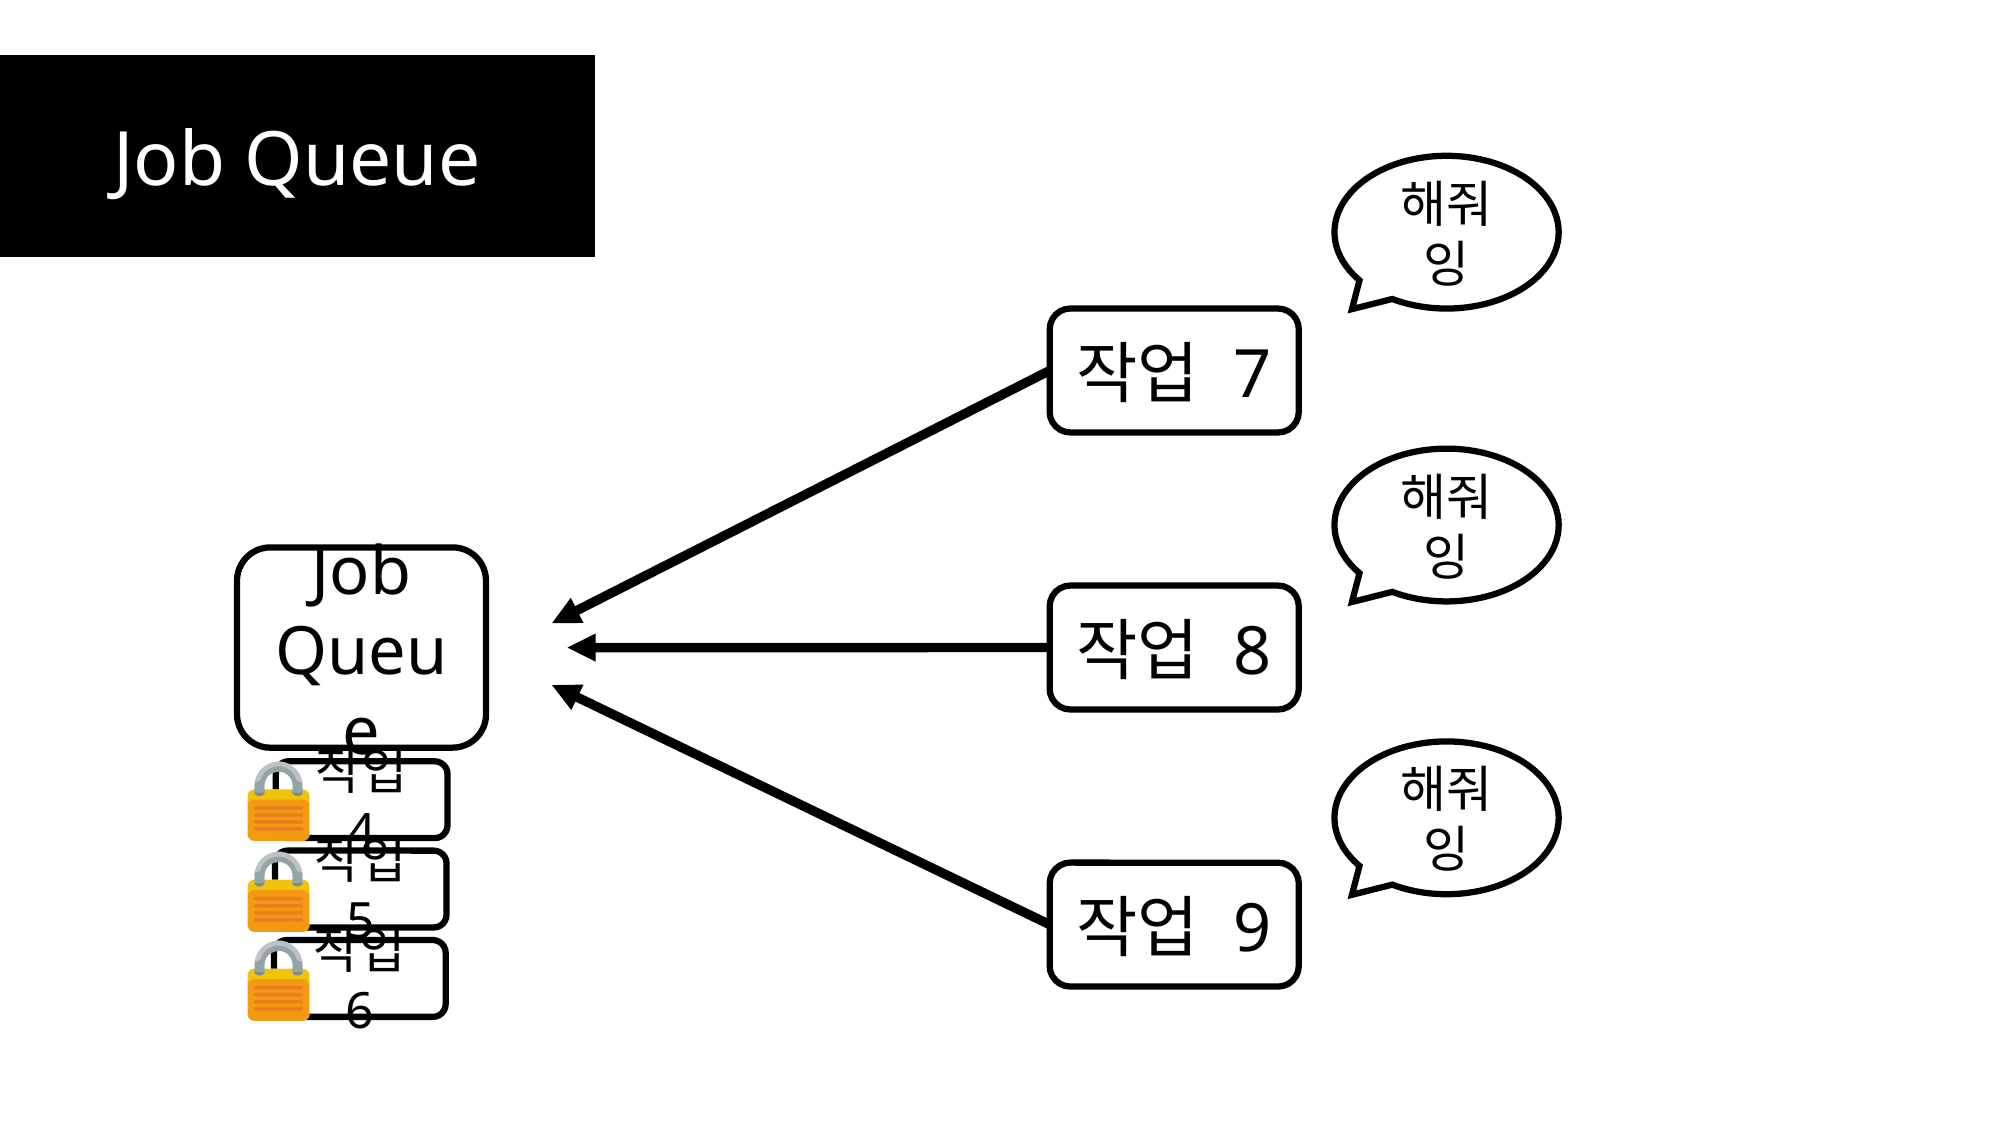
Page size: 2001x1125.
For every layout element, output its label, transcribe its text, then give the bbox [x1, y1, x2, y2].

picture [237, 937, 320, 1021]
text_box 작업 7 [1048, 307, 1300, 434]
text_box Job Queue [0, 55, 595, 257]
text_box 작업 4 [320, 760, 449, 840]
text_box 작업 6 [320, 938, 447, 1018]
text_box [552, 370, 1050, 624]
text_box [552, 685, 1050, 925]
text_box 작업 8 [1048, 584, 1300, 711]
picture [237, 758, 320, 842]
picture [237, 848, 320, 932]
text_box 작업 9 [1048, 861, 1300, 988]
text_box 해줘잉 [1333, 447, 1560, 604]
text_box 해줘잉 [1333, 154, 1560, 311]
text_box 해줘잉 [1333, 740, 1560, 897]
text_box 작업 5 [320, 849, 448, 929]
text_box Job Queue [235, 546, 488, 749]
